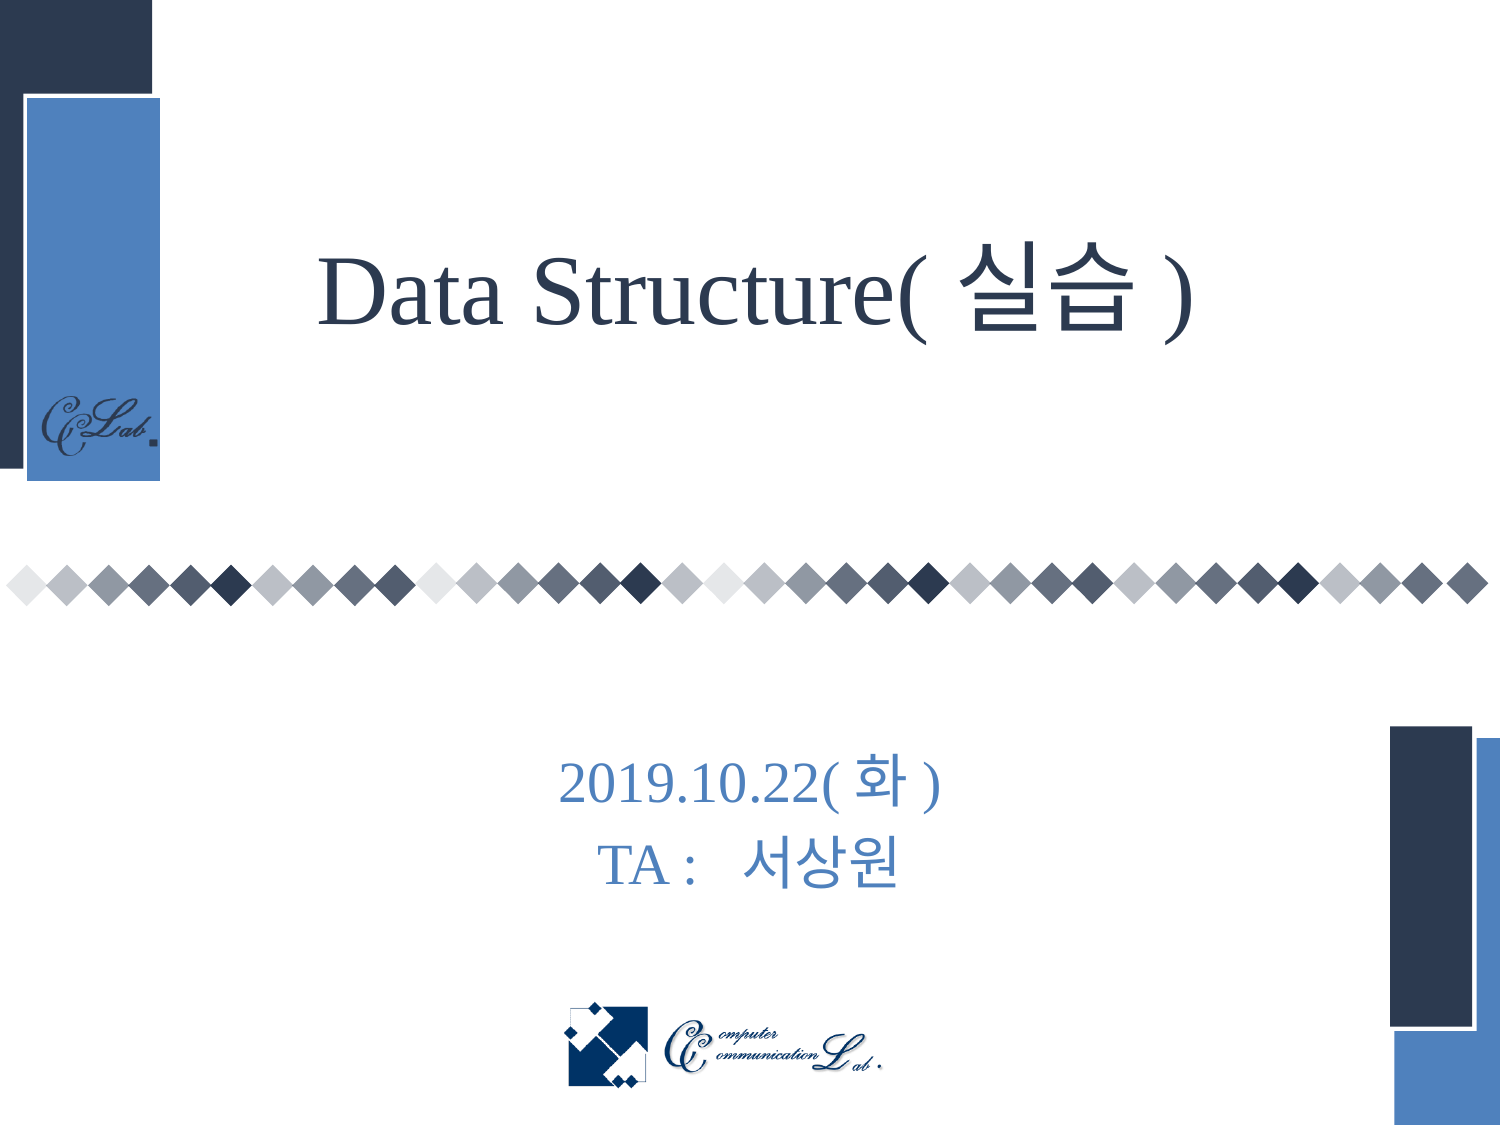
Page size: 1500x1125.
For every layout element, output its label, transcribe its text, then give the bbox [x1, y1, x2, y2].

title Data Structure(실습) [171, 90, 1341, 480]
picture [562, 999, 886, 1091]
subtitle 2019.10.22(화) TA : 서상원 [225, 676, 1275, 964]
picture [27, 98, 160, 481]
